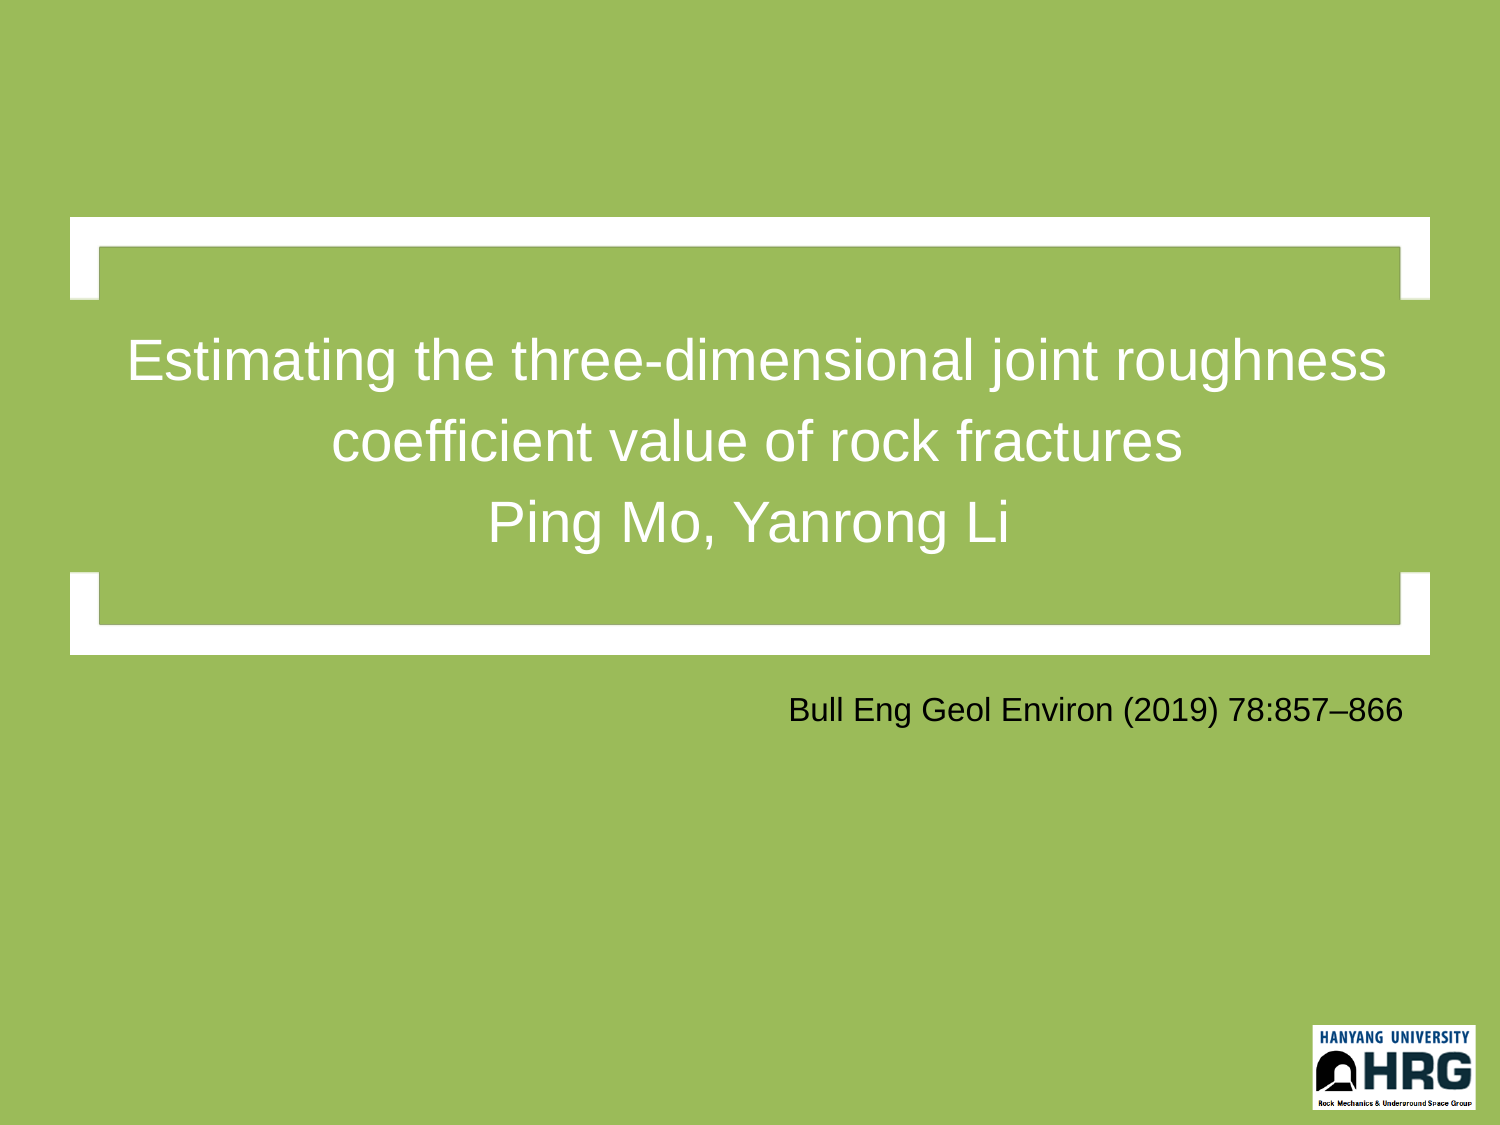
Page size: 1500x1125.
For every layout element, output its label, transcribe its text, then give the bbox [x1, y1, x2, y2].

title Estimating the three-dimensional joint roughness coefficient value of rock fractures Ping Mo, Yanrong Li [125, 231, 1390, 634]
picture [1312, 1025, 1476, 1110]
picture [70, 217, 1430, 300]
text_box Bull Eng Geol Environ (2019) 78:857–866 [773, 680, 1424, 736]
picture [70, 572, 1430, 655]
